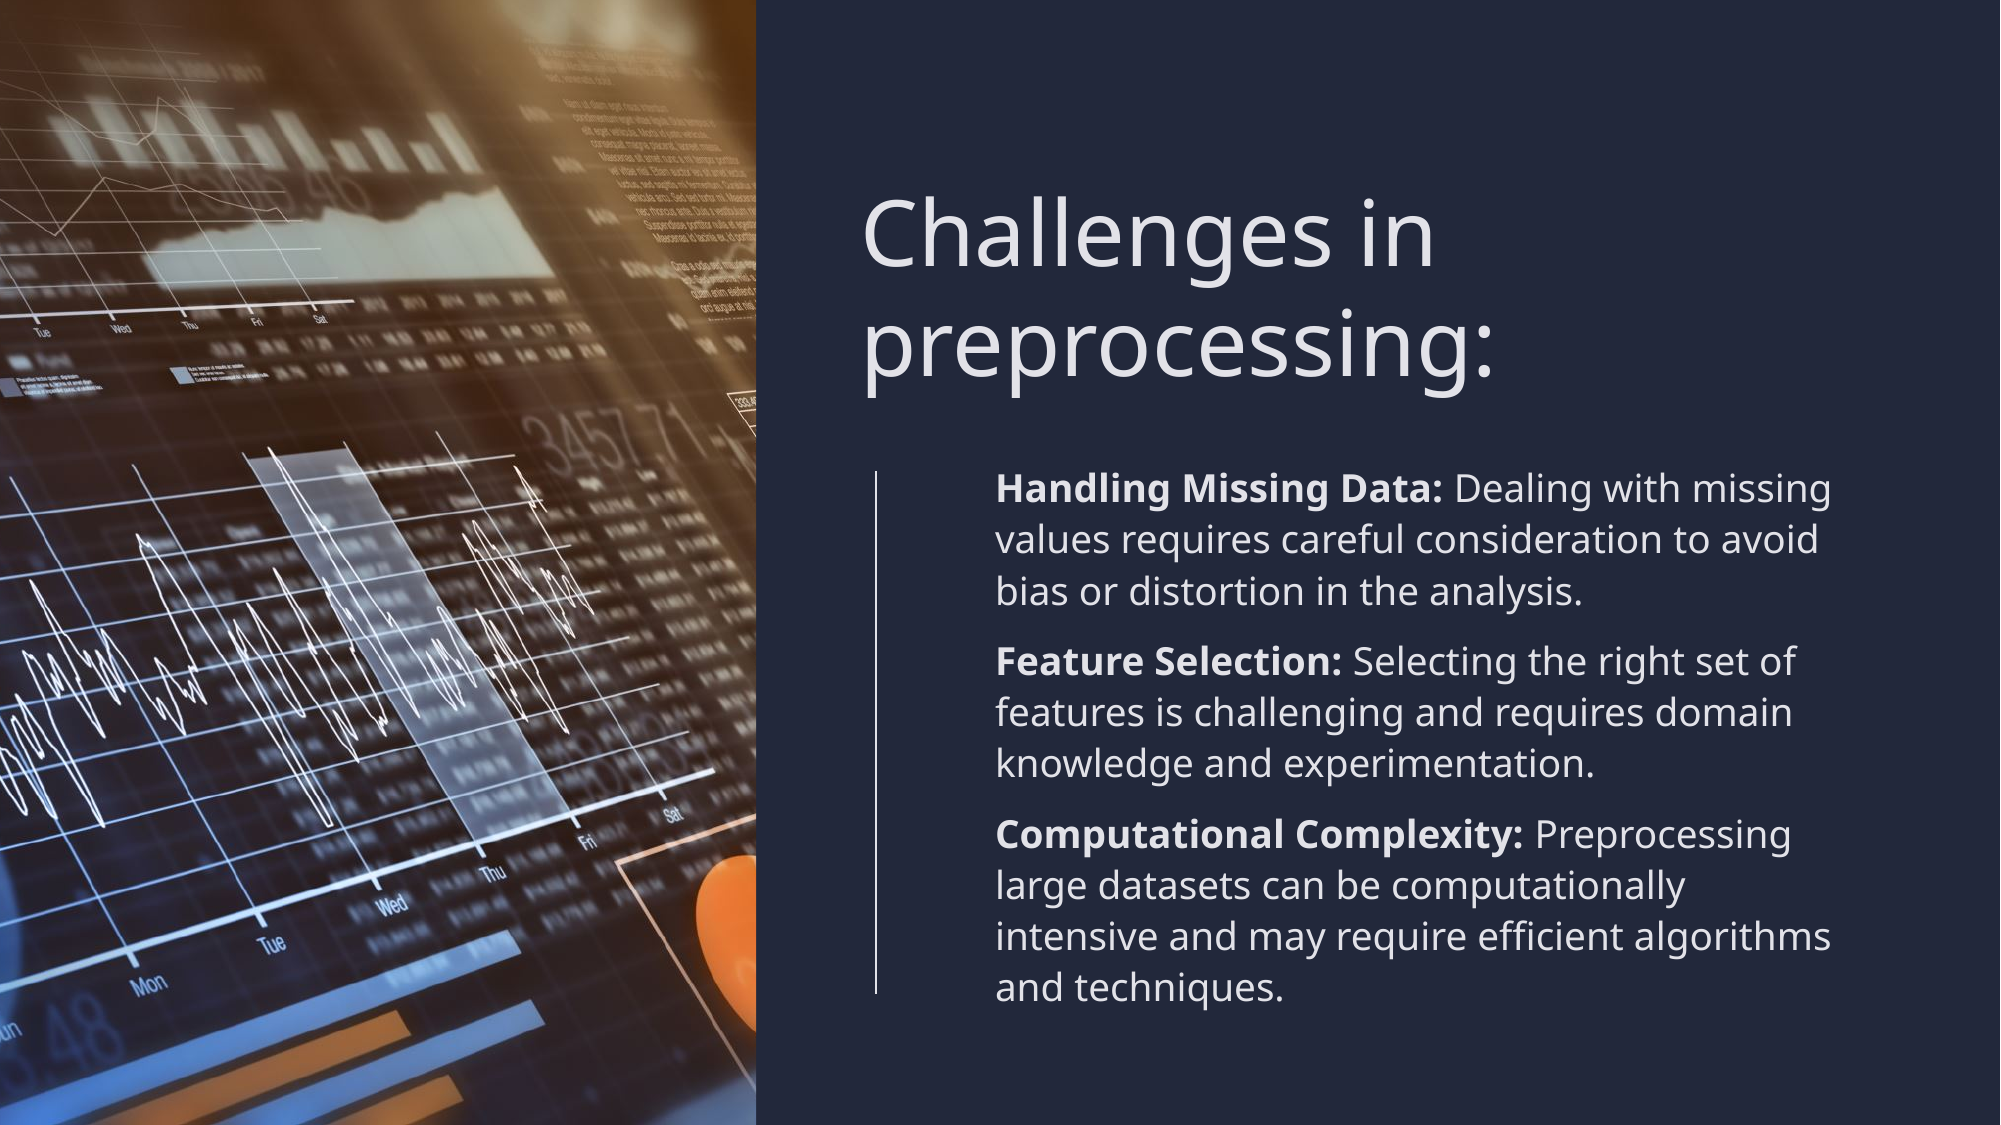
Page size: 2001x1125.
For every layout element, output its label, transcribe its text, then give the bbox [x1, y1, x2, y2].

text_box [757, 0, 2000, 1125]
title Challenges in preprocessing: [845, 146, 1850, 403]
list Handling Missing Data: Dealing with missing values requires careful consideration to avoid bias or distortion in the analysis. Feature Selection: Selecting the right set of features is challenging and requires domain knowledge and experimentation. Computational Complexity: Preprocessing large datasets can be computationally intensive and may require efficient algorithms and techniques. [980, 451, 1850, 1025]
picture [0, 0, 757, 1125]
